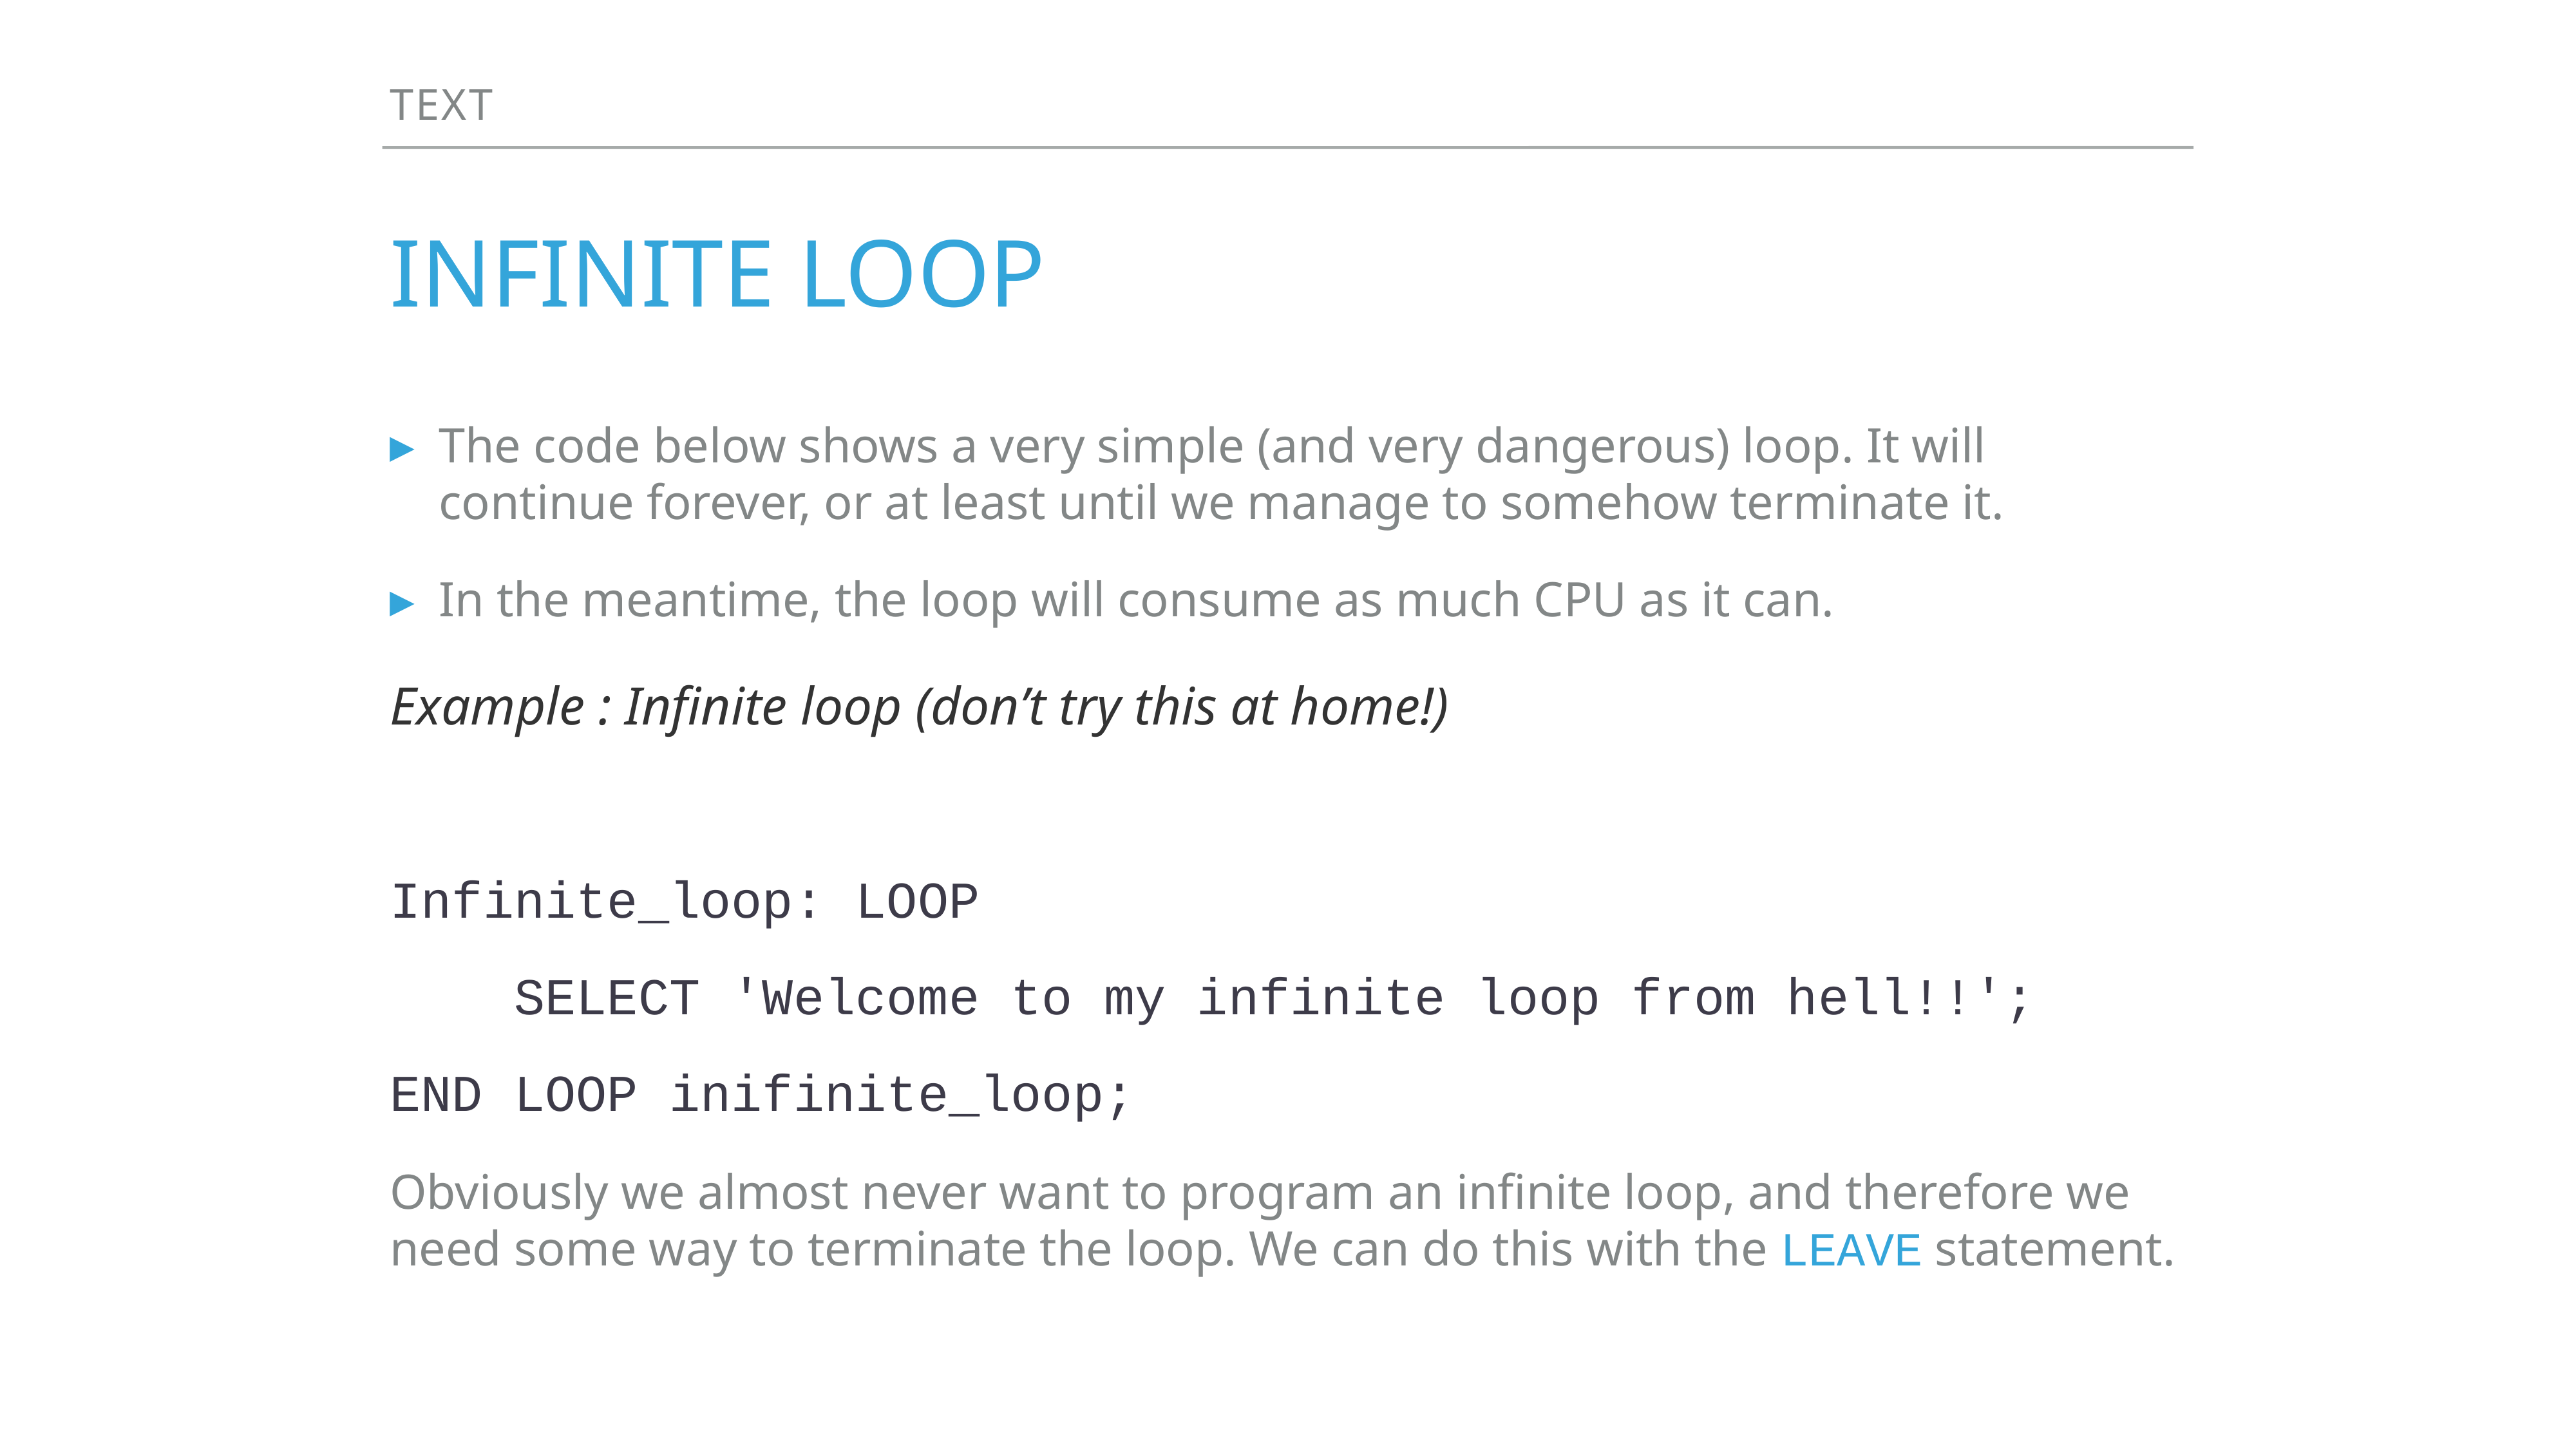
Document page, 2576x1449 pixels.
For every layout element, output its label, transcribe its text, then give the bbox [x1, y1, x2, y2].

list Text [382, 67, 2043, 137]
list The code below shows a very simple (and very dangerous) loop. It will continue forever, or at least until we manage to somehow terminate it. In the meantime, the loop will consume as much CPU as it can. Example : Infinite loop (don’t try this at home!) Infinite_loop: LOOP SELECT 'Welcome to my infinite loop from hell!!'; END LOOP inifinite_loop; Obviously we almost never want to program an infinite loop, and therefore we need some way to terminate the loop. We can do this with the LEAVE statement. [382, 407, 2194, 1316]
title Infinite loop [382, 227, 2194, 336]
